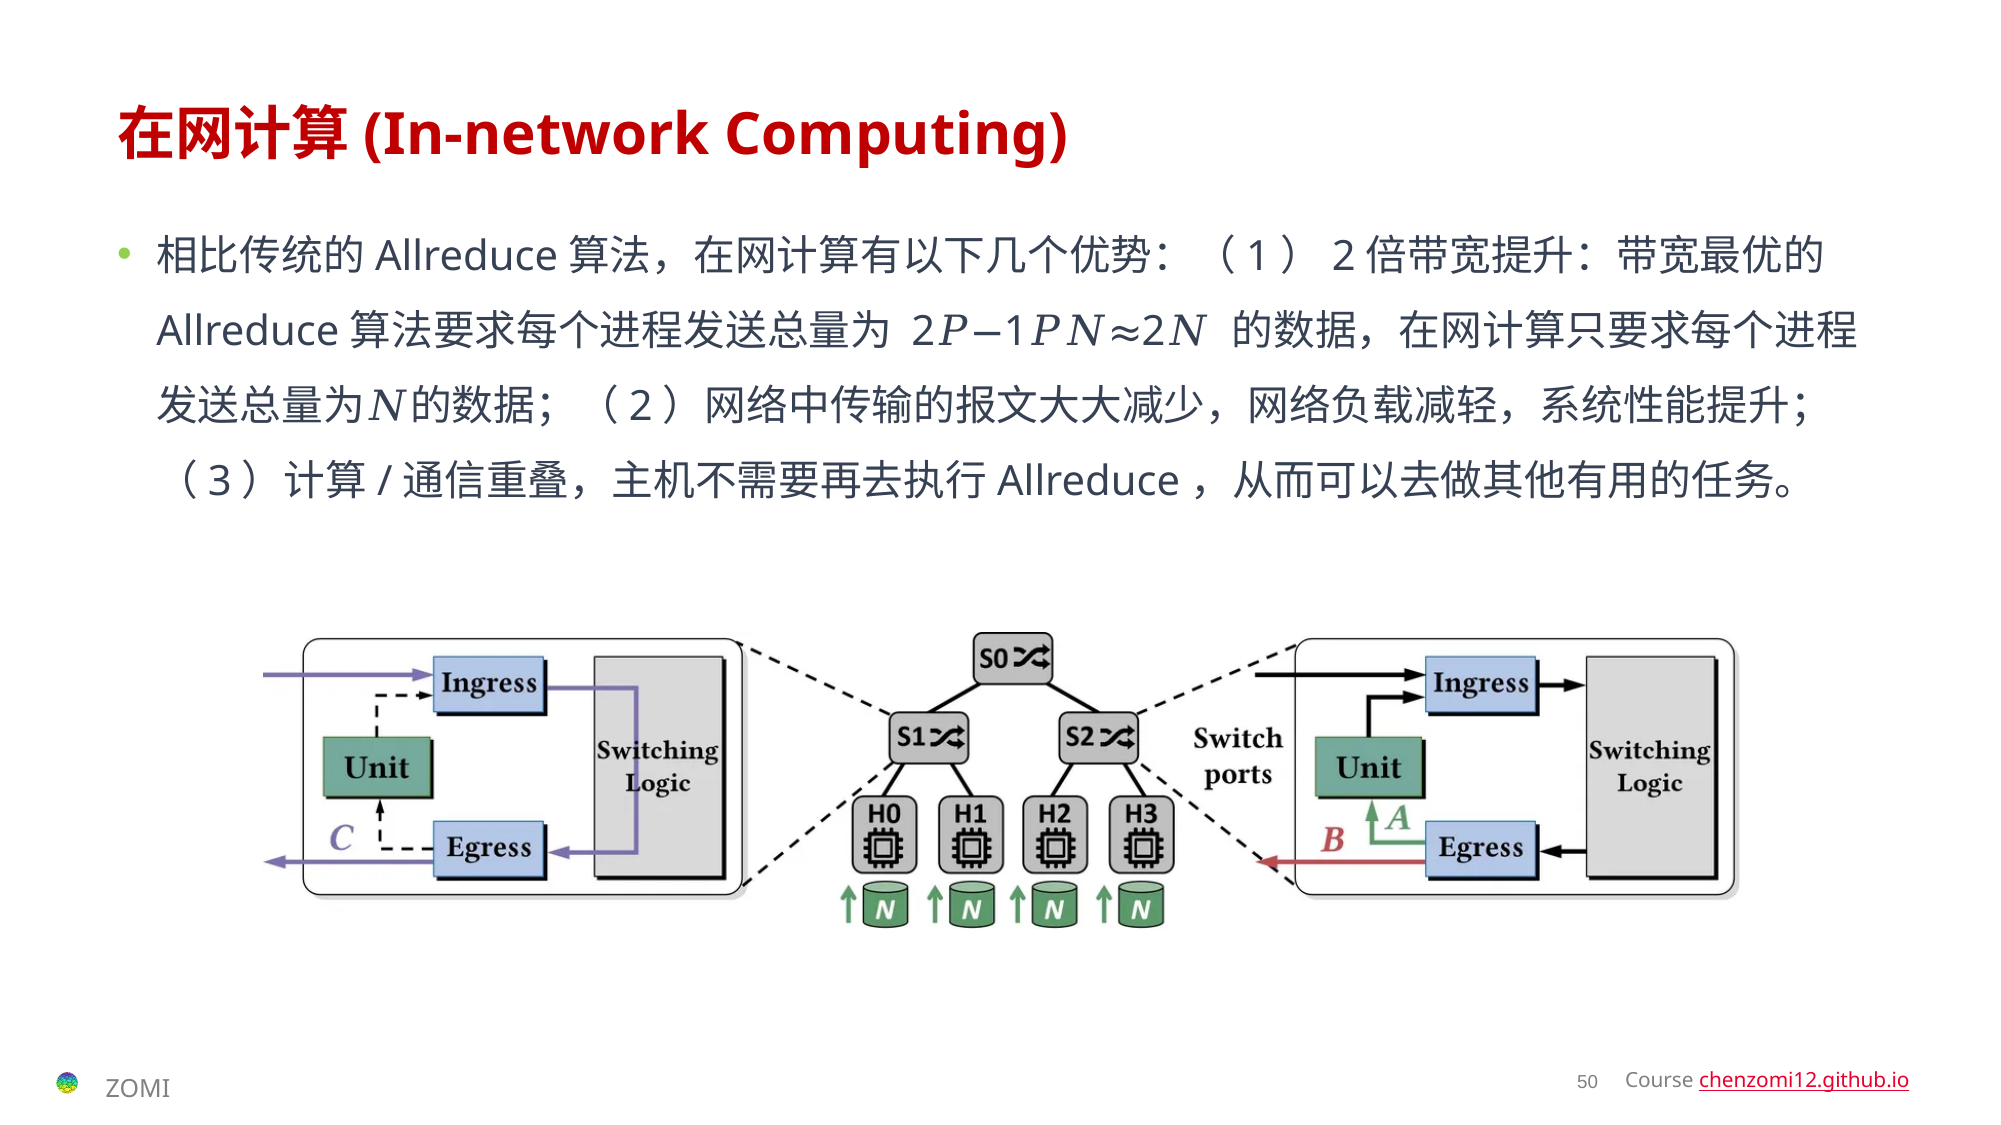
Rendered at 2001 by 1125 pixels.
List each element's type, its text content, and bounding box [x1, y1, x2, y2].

title 在网计算(In-network Computing) [102, 83, 1901, 180]
picture [263, 632, 1740, 930]
list 相比传统的Allreduce算法，在网计算有以下几个优势：（1）2倍带宽提升：带宽最优的Allreduce算法要求每个进程发送总量为 2𝑃−1𝑃𝑁≈2𝑁 的数据，在网计算只要求每个进程发送总量为𝑁的数据；（2）网络中传输的报文大大减少，网络负载减轻，系统性能提升；（3）计算/通信重叠，主机不需要再去执行Allreduce，从而可以去做其他有用的任务。 [102, 196, 1901, 1043]
picture [57, 1073, 77, 1093]
